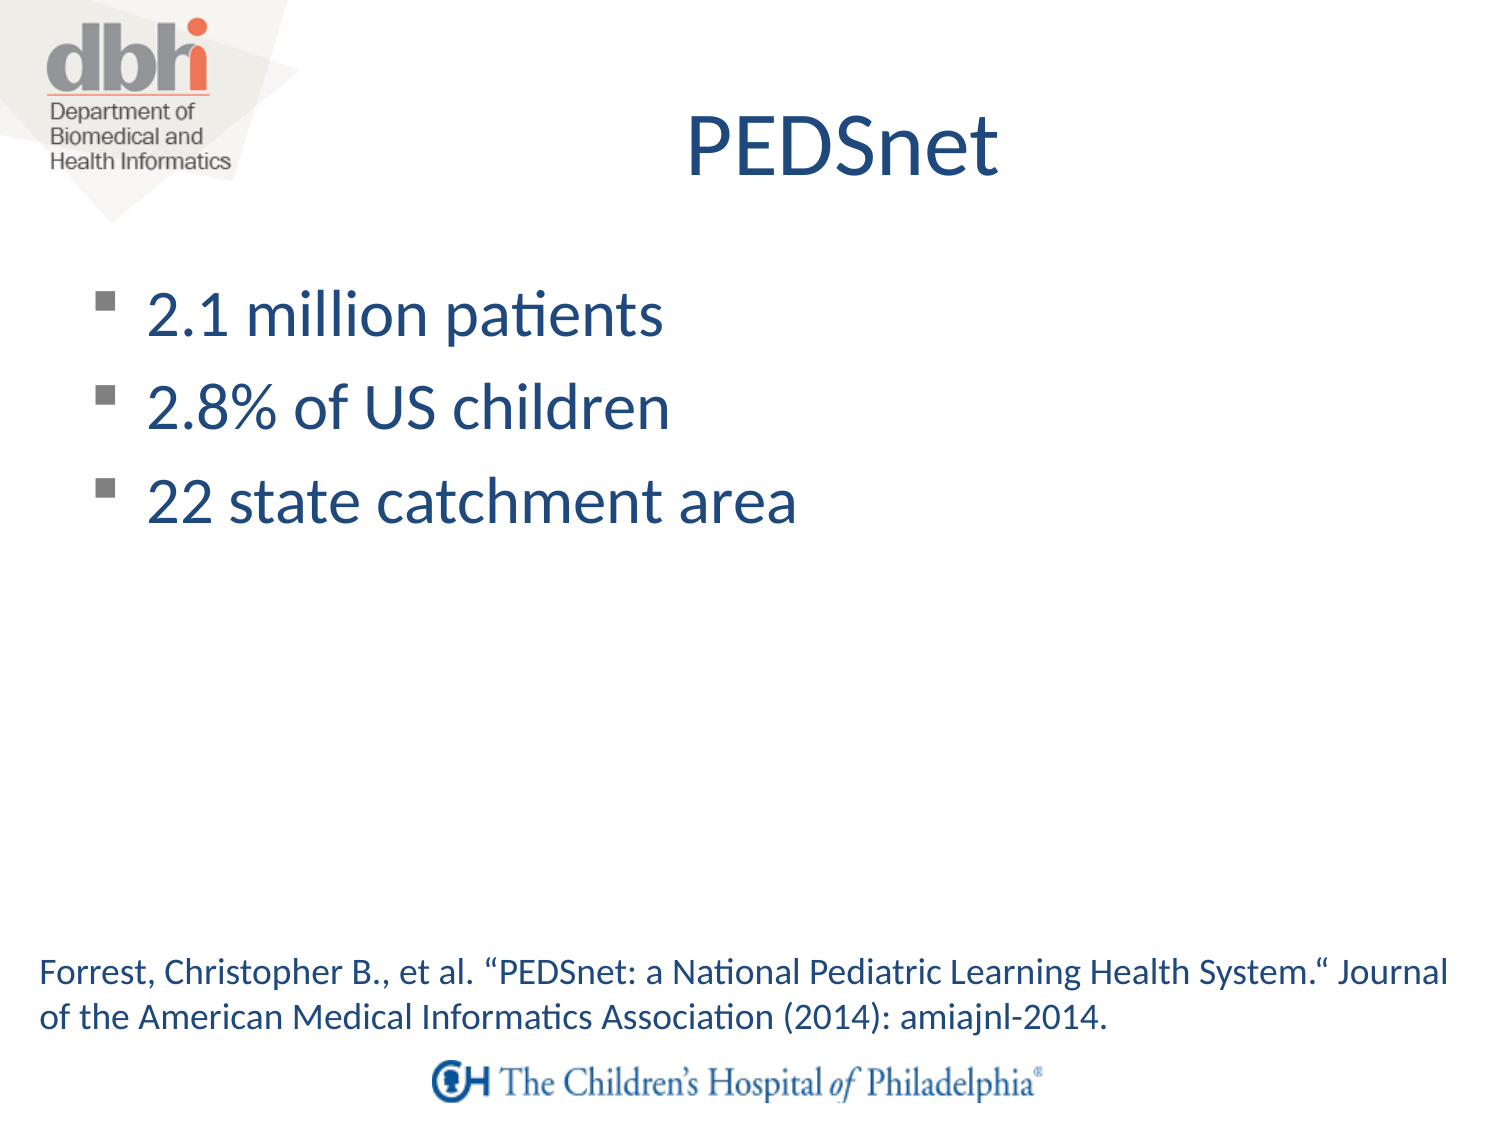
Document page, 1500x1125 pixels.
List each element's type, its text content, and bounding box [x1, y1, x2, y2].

picture [0, 0, 298, 233]
text_box Forrest, Christopher B., et al. “PEDSnet: a National Pediatric Learning Health System.“ Journal of the American Medical Informatics Association (2014): amiajnl-2014. [24, 940, 1481, 1045]
list 2.1 million patients 2.8% of US children 22 state catchment area [75, 262, 1425, 940]
title PEDSnet [262, 45, 1425, 233]
